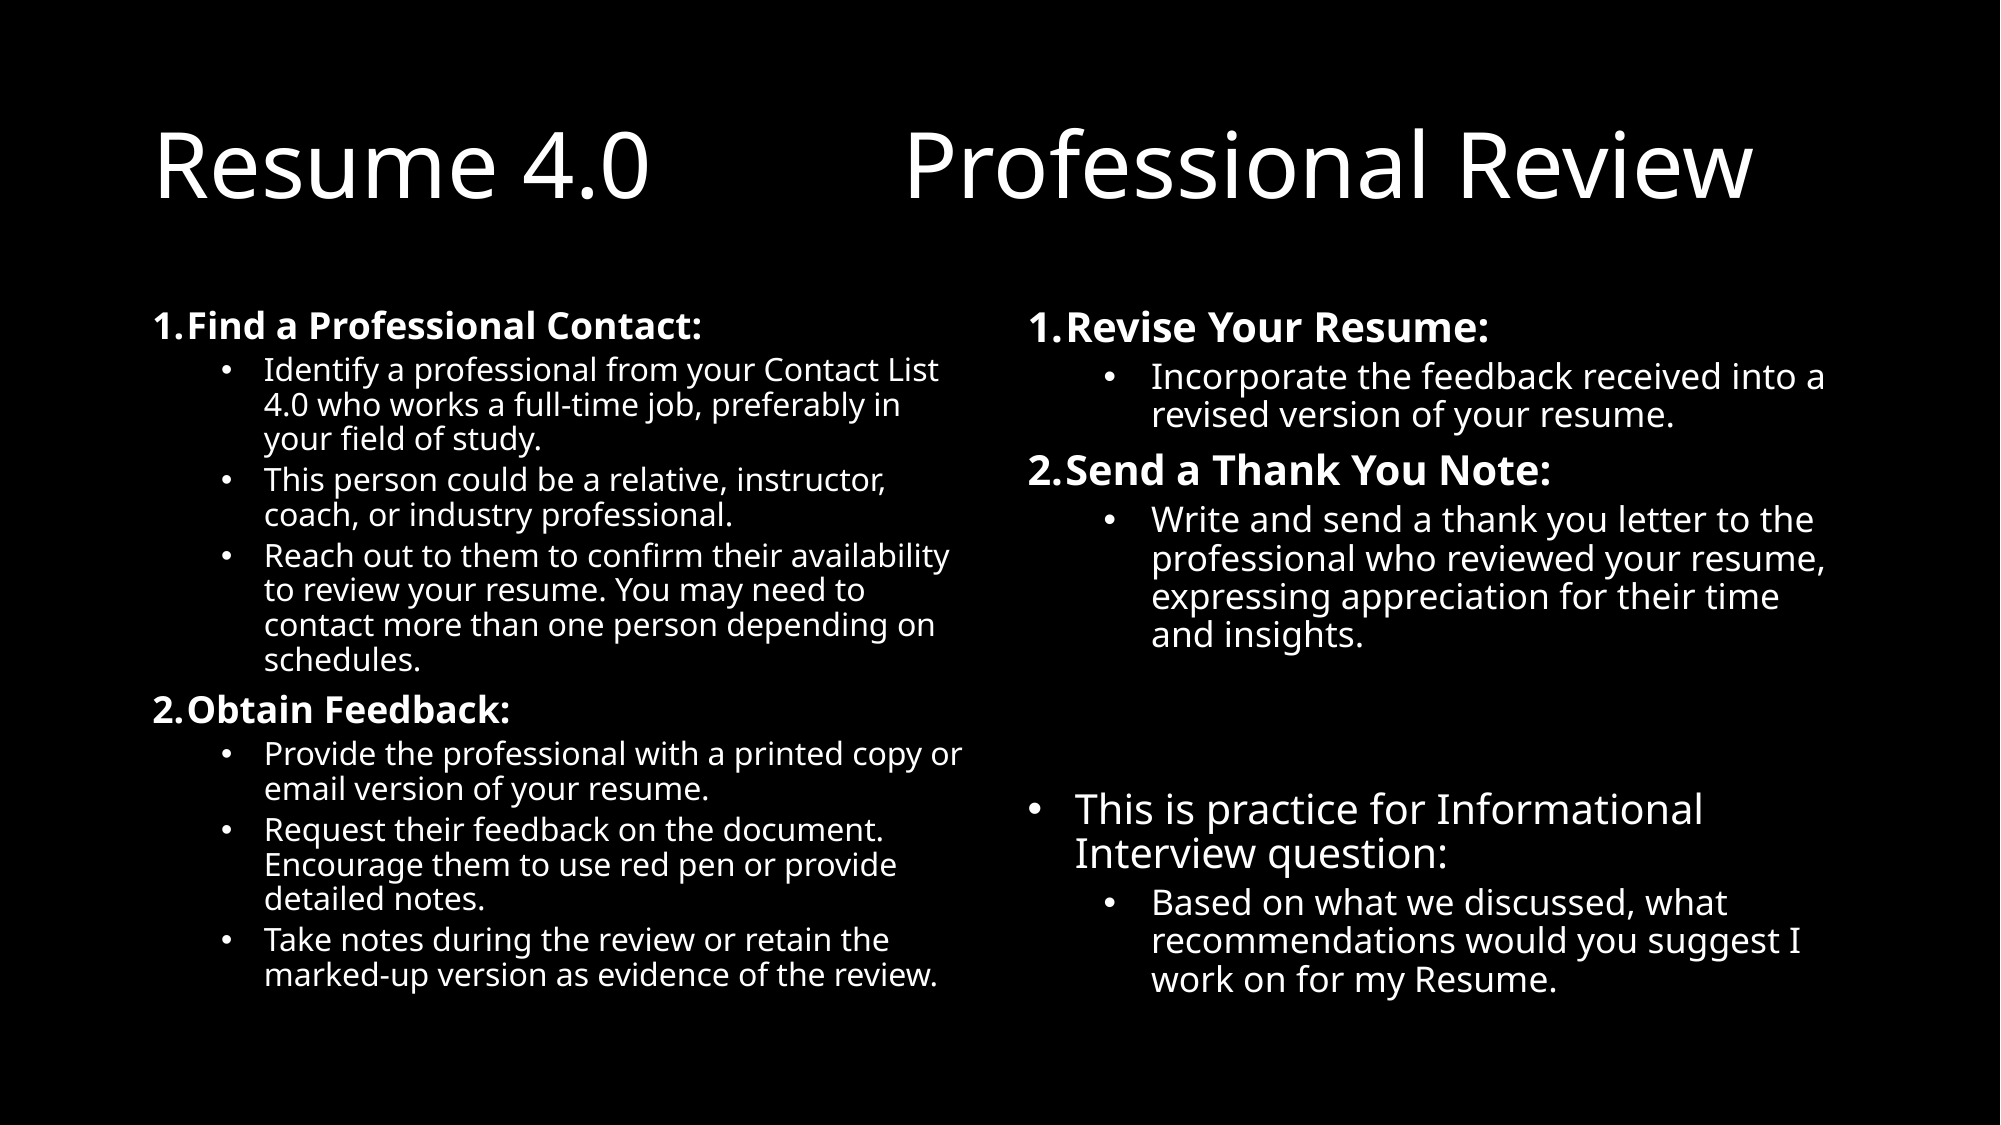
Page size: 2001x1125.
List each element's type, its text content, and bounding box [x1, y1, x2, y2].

list Find a Professional Contact: Identify a professional from your Contact List 4.0 who works a full-time job, preferably in your field of study. This person could be a relative, instructor, coach, or industry professional. Reach out to them to confirm their availability to review your resume. You may need to contact more than one person depending on schedules. Obtain Feedback: Provide the professional with a printed copy or email version of your resume. Request their feedback on the document. Encourage them to use red pen or provide detailed notes. Take notes during the review or retain the marked-up version as evidence of the review. [137, 299, 988, 1014]
title Resume 4.0 Professional Review [137, 59, 1863, 278]
list Revise Your Resume: Incorporate the feedback received into a revised version of your resume. Send a Thank You Note: Write and send a thank you letter to the professional who reviewed your resume, expressing appreciation for their time and insights. This is practice for Informational Interview question: Based on what we discussed, what recommendations would you suggest I work on for my Resume. [1012, 299, 1863, 1014]
